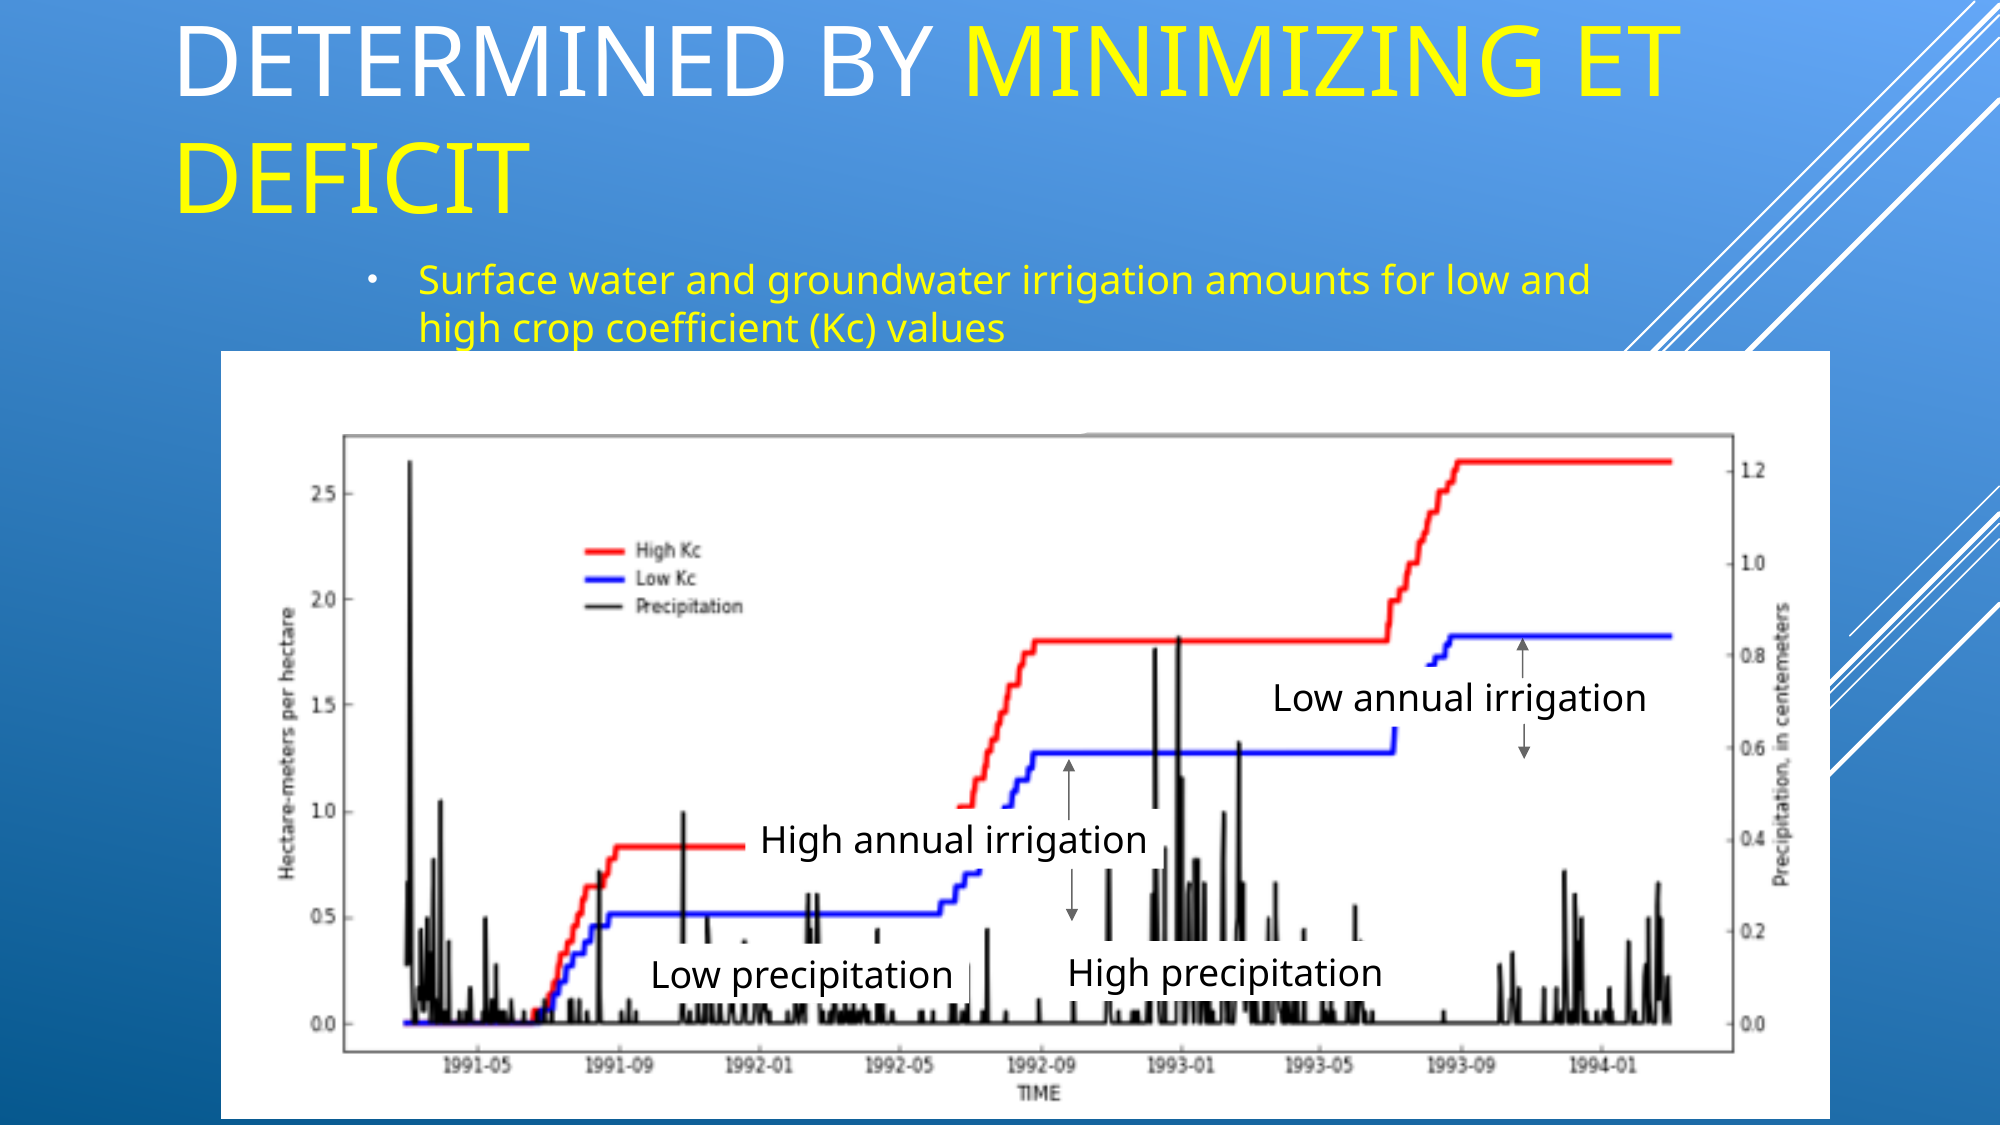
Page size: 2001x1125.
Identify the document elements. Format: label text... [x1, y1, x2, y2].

title Irrigation amounts determined by minimizing ET deficit [156, 0, 1849, 359]
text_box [221, 351, 1830, 1119]
subtitle Surface water and groundwater irrigation amounts for low and high crop coefficient (Kc) values [352, 247, 1619, 351]
